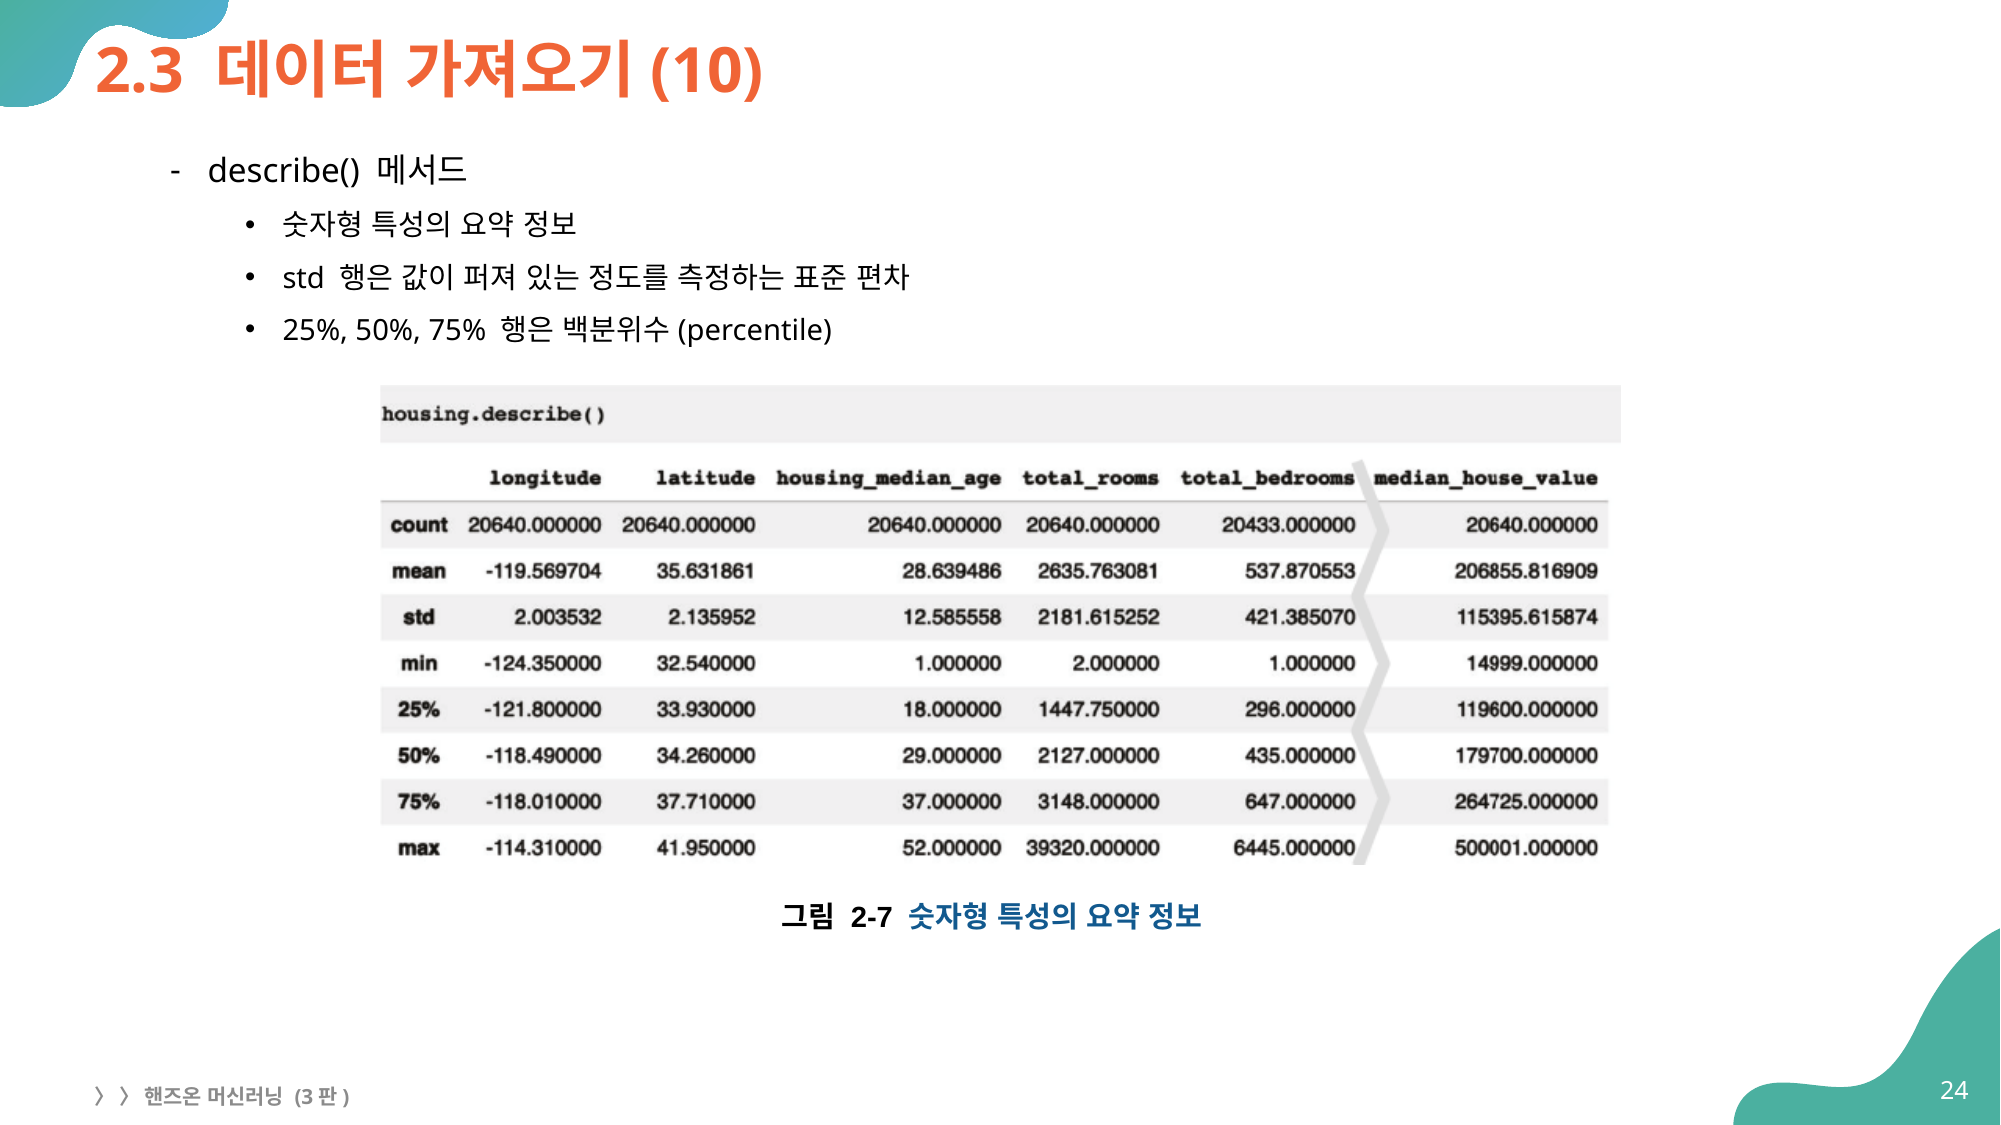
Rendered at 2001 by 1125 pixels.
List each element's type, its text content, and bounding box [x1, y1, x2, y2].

picture [379, 385, 1621, 865]
list describe() 메서드 숫자형 특성의 요약 정보 std 행은 값이 퍼져 있는 정도를 측정하는 표준 편차 25%, 50%, 75% 행은 백분위수(percentile) [79, 133, 1931, 936]
text_box 그림 2-7 숫자형 특성의 요약 정보 [390, 891, 1595, 941]
slide_number 24 [1917, 1061, 1984, 1122]
title 2.3 데이터 가져오기(10) [79, 17, 1931, 128]
footer 〉 〉 핸즈온 머신러닝 (3판) [79, 1078, 755, 1114]
